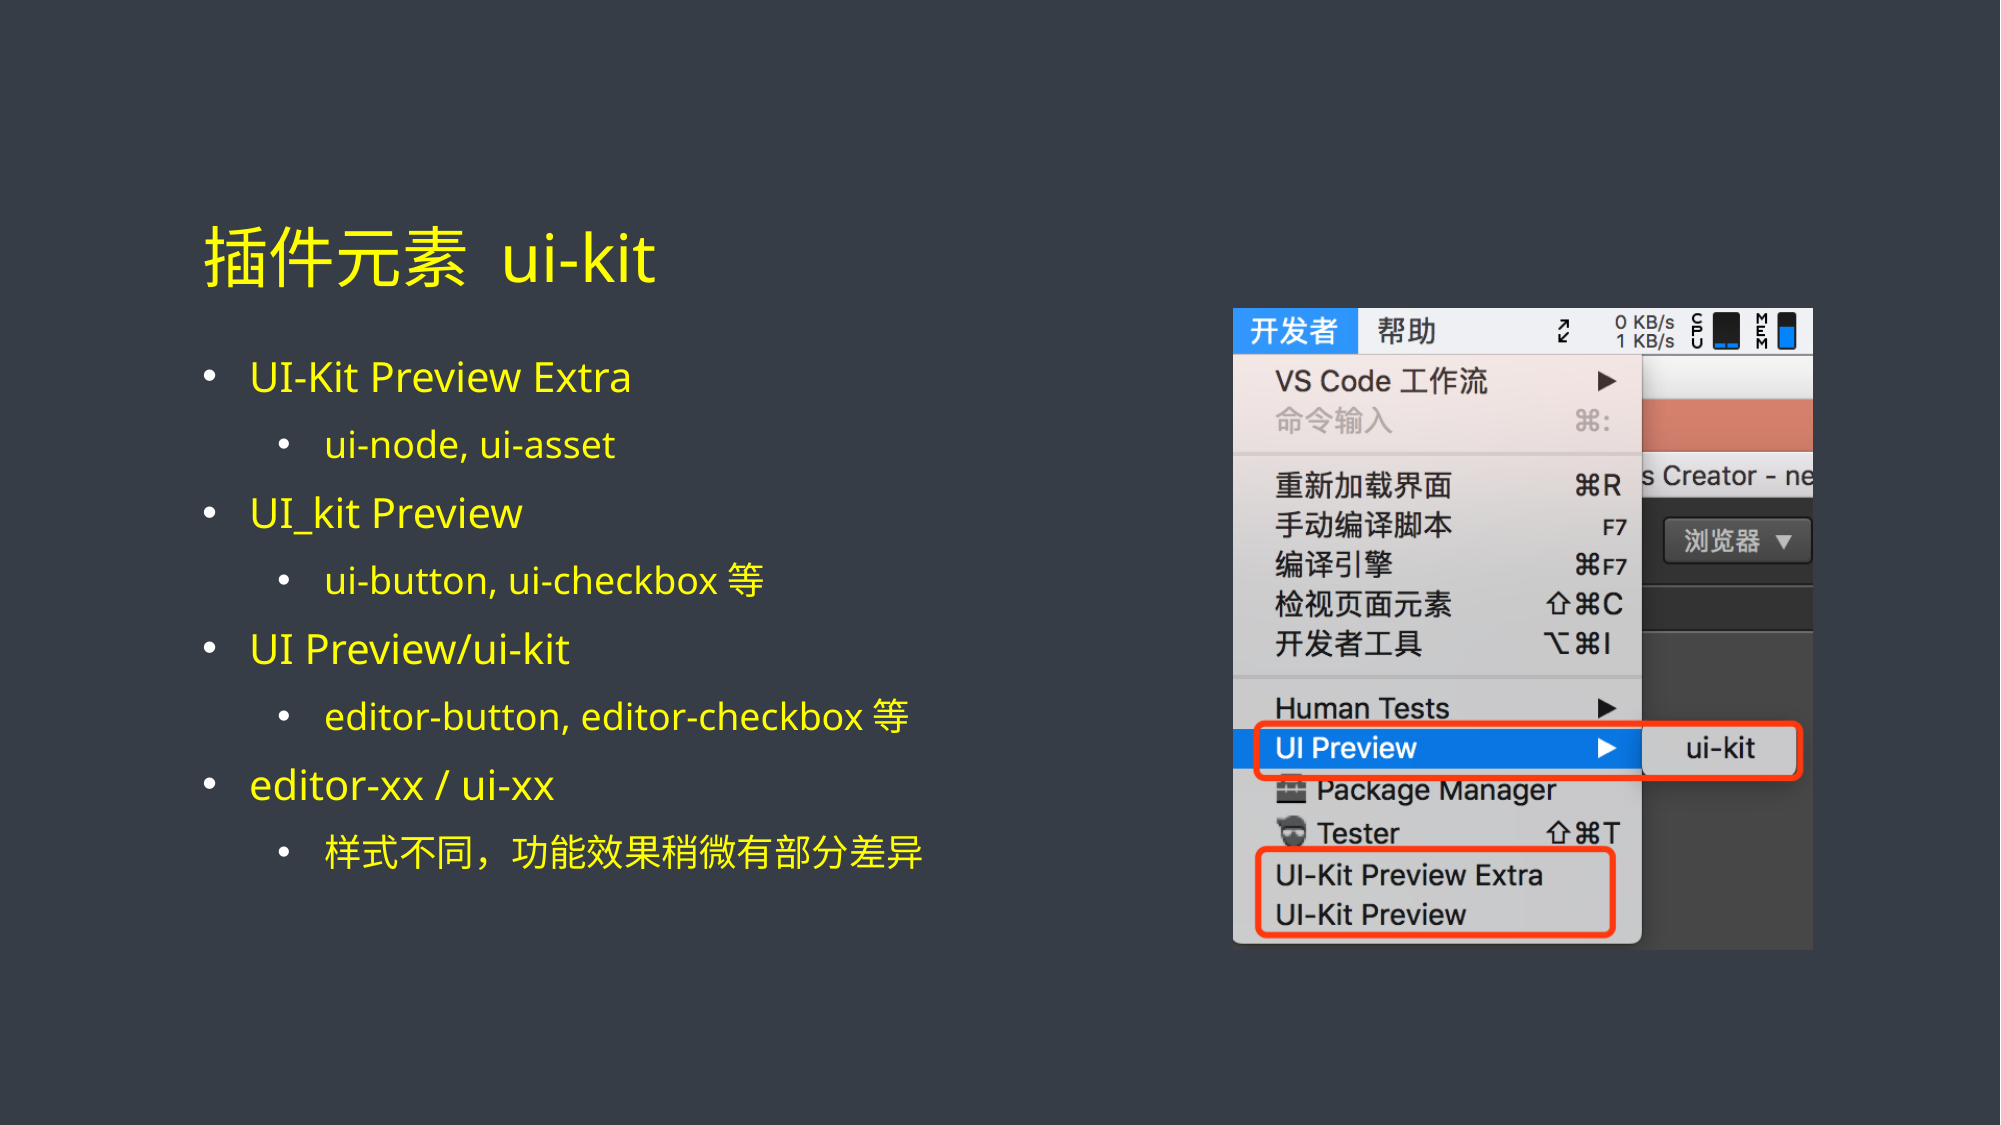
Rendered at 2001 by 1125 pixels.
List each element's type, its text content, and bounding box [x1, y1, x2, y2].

title 插件元素 ui-kit [187, 99, 1813, 343]
picture [1232, 308, 1813, 951]
list UI-Kit Preview Extra ui-node, ui-asset UI_kit Preview ui-button, ui-checkbox等 UI Preview/ui-kit editor-button, editor-checkbox等 editor-xx / ui-xx 样式不同，功能效果稍微有部分差异 [187, 343, 1232, 950]
